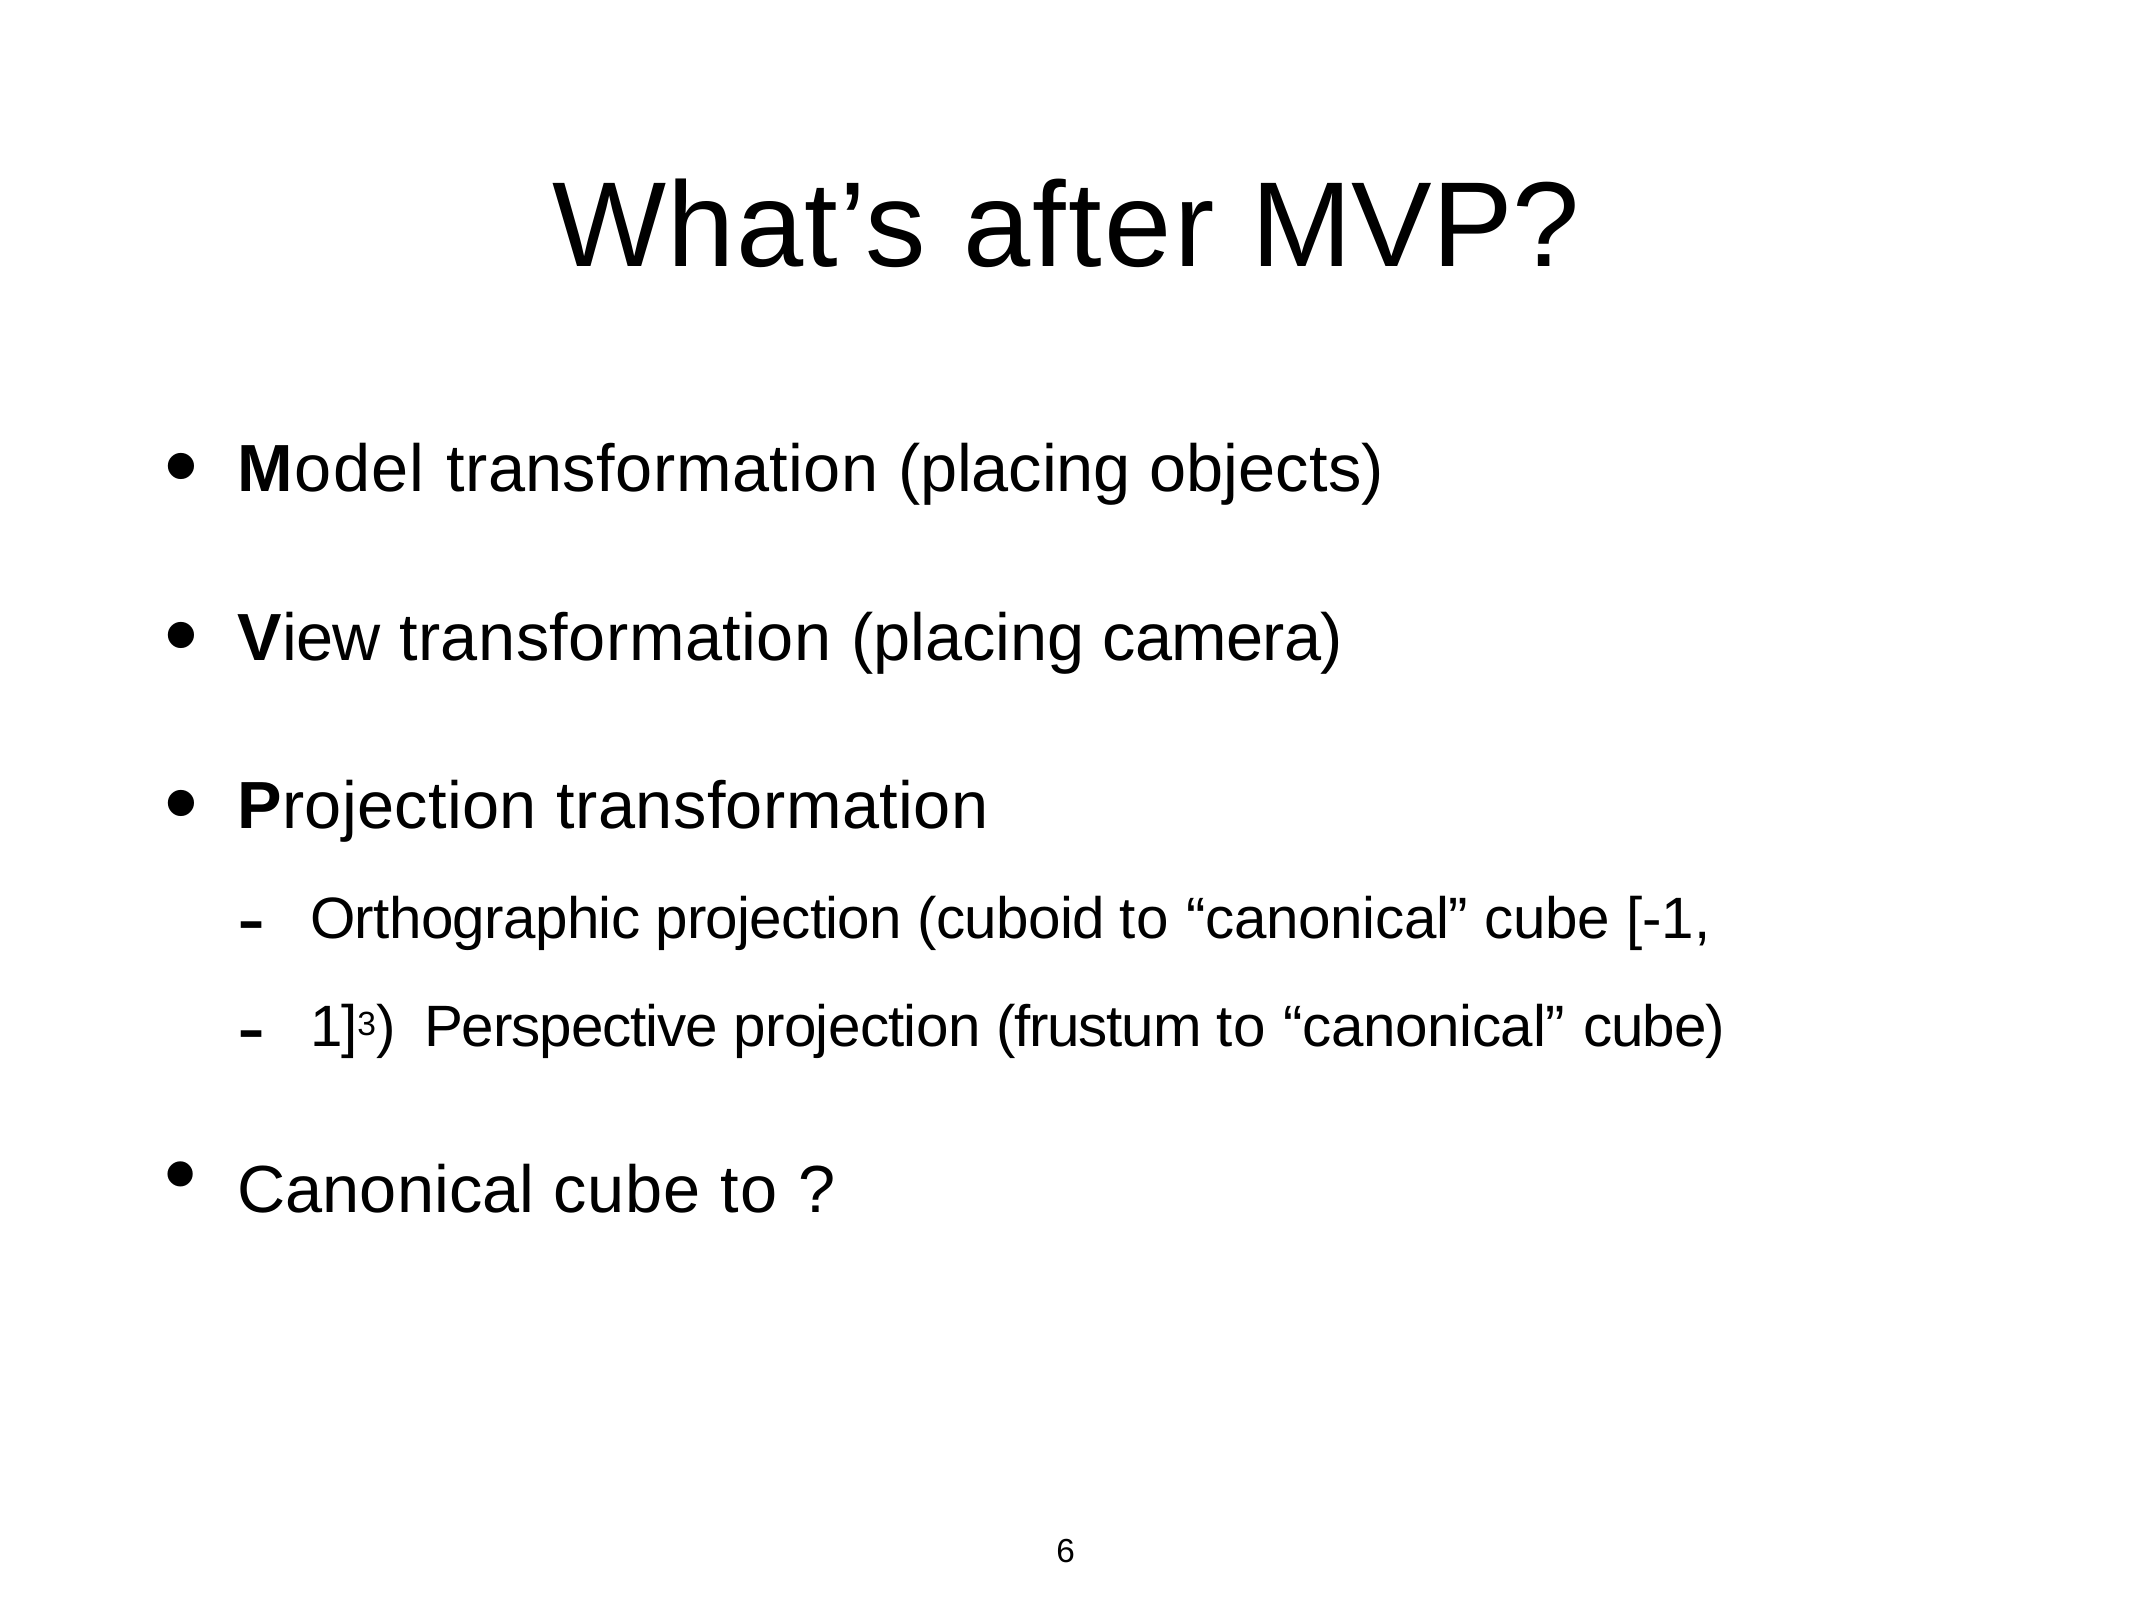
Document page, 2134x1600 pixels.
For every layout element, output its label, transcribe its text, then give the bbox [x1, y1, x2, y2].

text_box Canonical cube to ? [162, 1143, 838, 1226]
text_box 6 [1050, 1528, 1084, 1569]
text_box Model transformation (placing objects) View transformation (placing camera) Projection transformation [162, 382, 1387, 843]
text_box Orthographic projection (cuboid to “canonical” cube [-1, 1]3) Perspective projection (frustum to “canonical” cube) [304, 840, 1815, 1059]
text_box - - [235, 854, 271, 1073]
title What’s after MVP? [549, 143, 1584, 413]
